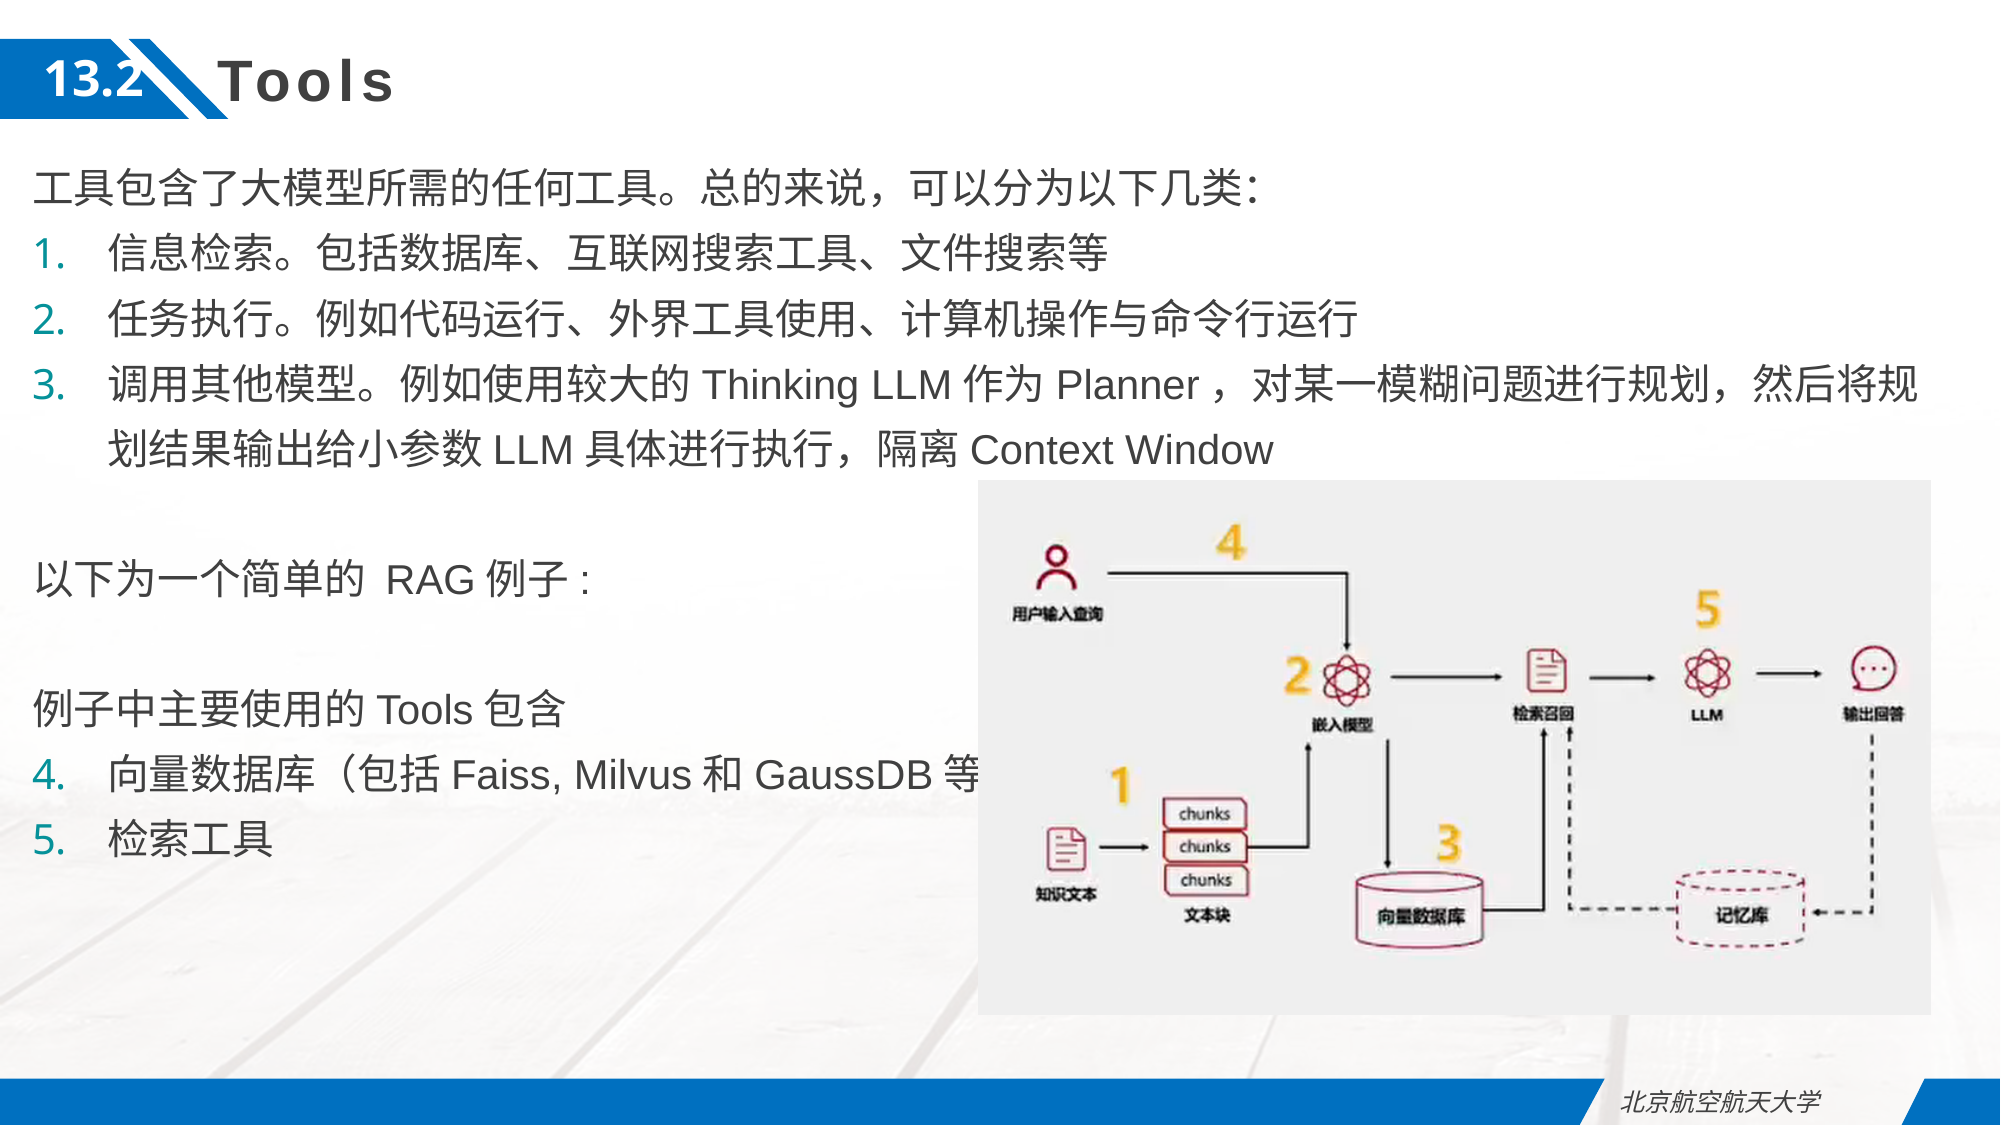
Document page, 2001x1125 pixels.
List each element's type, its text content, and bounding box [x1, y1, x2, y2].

text_box Tools [203, 36, 1533, 121]
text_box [0, 38, 229, 119]
text_box 工具包含了大模型所需的任何工具。总的来说，可以分为以下几类： 信息检索。包括数据库、互联网搜索工具、文件搜索等 任务执行。例如代码运行、外界工具使用、计算机操作与命令行运行 调用其他模型。例如使用较大的Thinking LLM作为Planner，对某一模糊问题进行规划，然后将规划结果输出给小参数LLM具体进行执行，隔离Context Window 以下为一个简单的 RAG例子: 例子中主要使用的Tools包含 向量数据库（包括Faiss, Milvus和GaussDB等) 检索工具 [17, 139, 1963, 1059]
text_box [0, 1078, 2000, 1125]
picture [0, 0, 2001, 1125]
